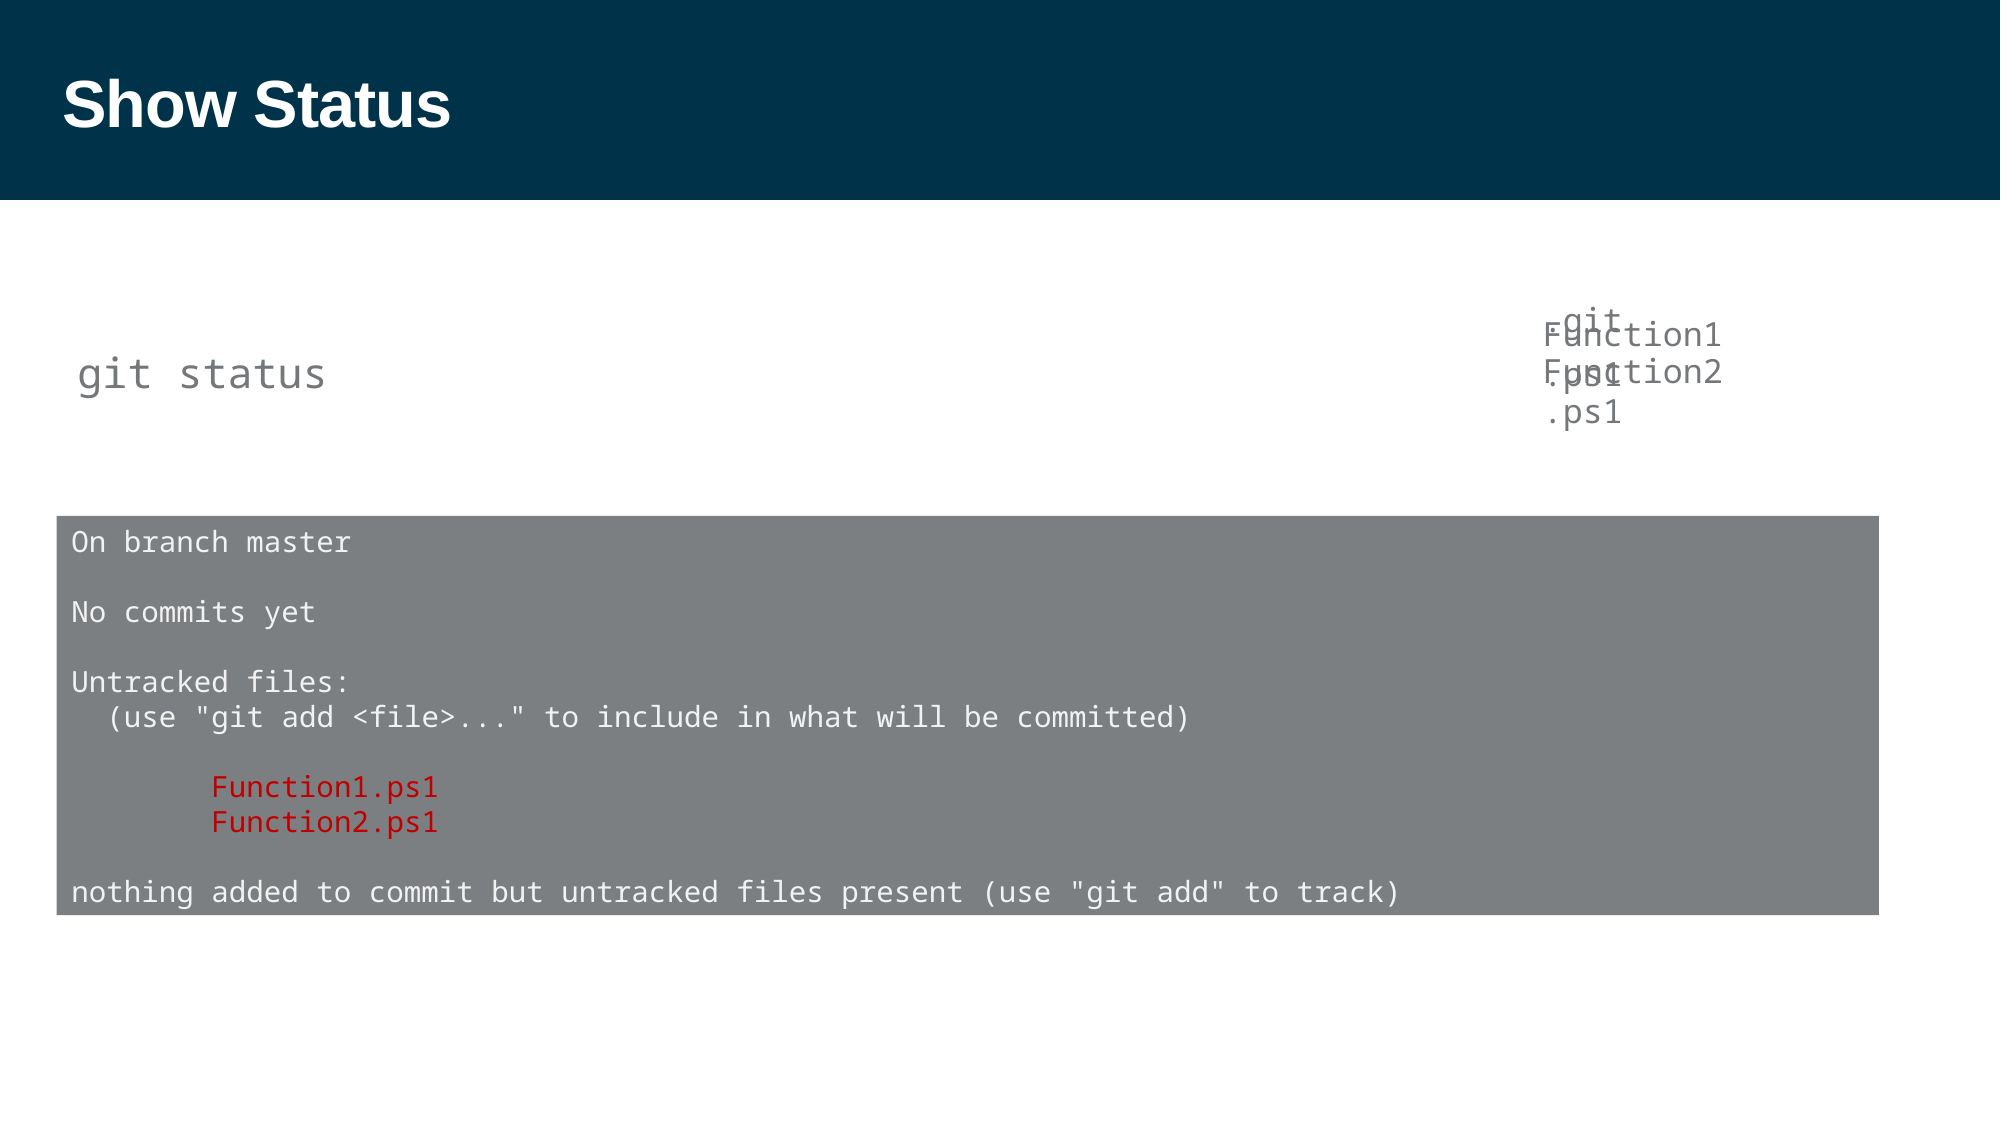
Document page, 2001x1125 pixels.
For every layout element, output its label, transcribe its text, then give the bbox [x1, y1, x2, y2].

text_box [1507, 231, 1840, 497]
title Show Status [62, 37, 1650, 165]
text_box git status [62, 338, 1174, 405]
text_box On branch master No commits yet Untracked files: (use "git add <file>..." to include in what will be committed) Function1.ps1 Function2.ps1 nothing added to commit but untracked files present (use "git add" to track) [56, 515, 1880, 916]
